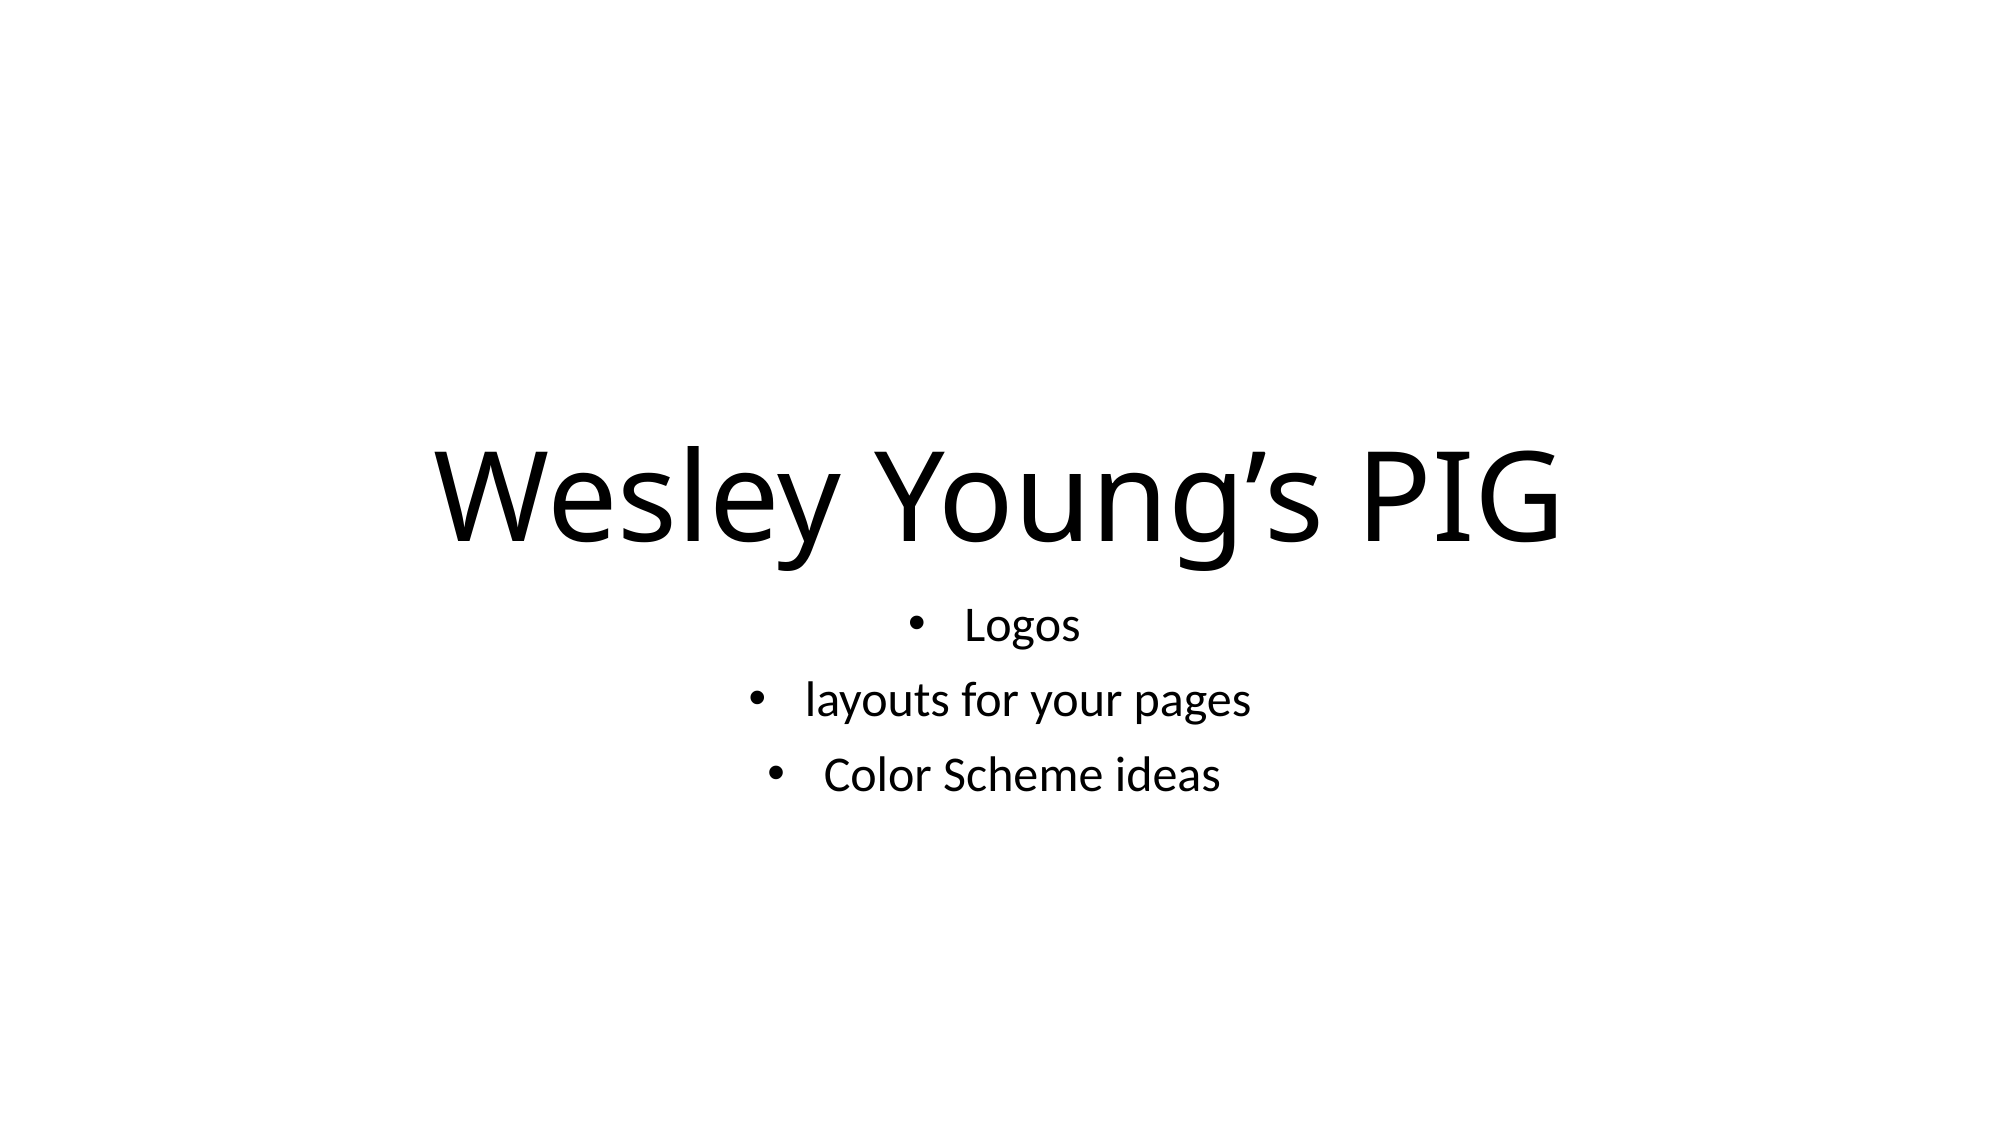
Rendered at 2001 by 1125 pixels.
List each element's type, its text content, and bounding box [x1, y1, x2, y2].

title Wesley Young’s PIG [249, 184, 1750, 576]
subtitle Logos layouts for your pages Color Scheme ideas [249, 590, 1750, 863]
